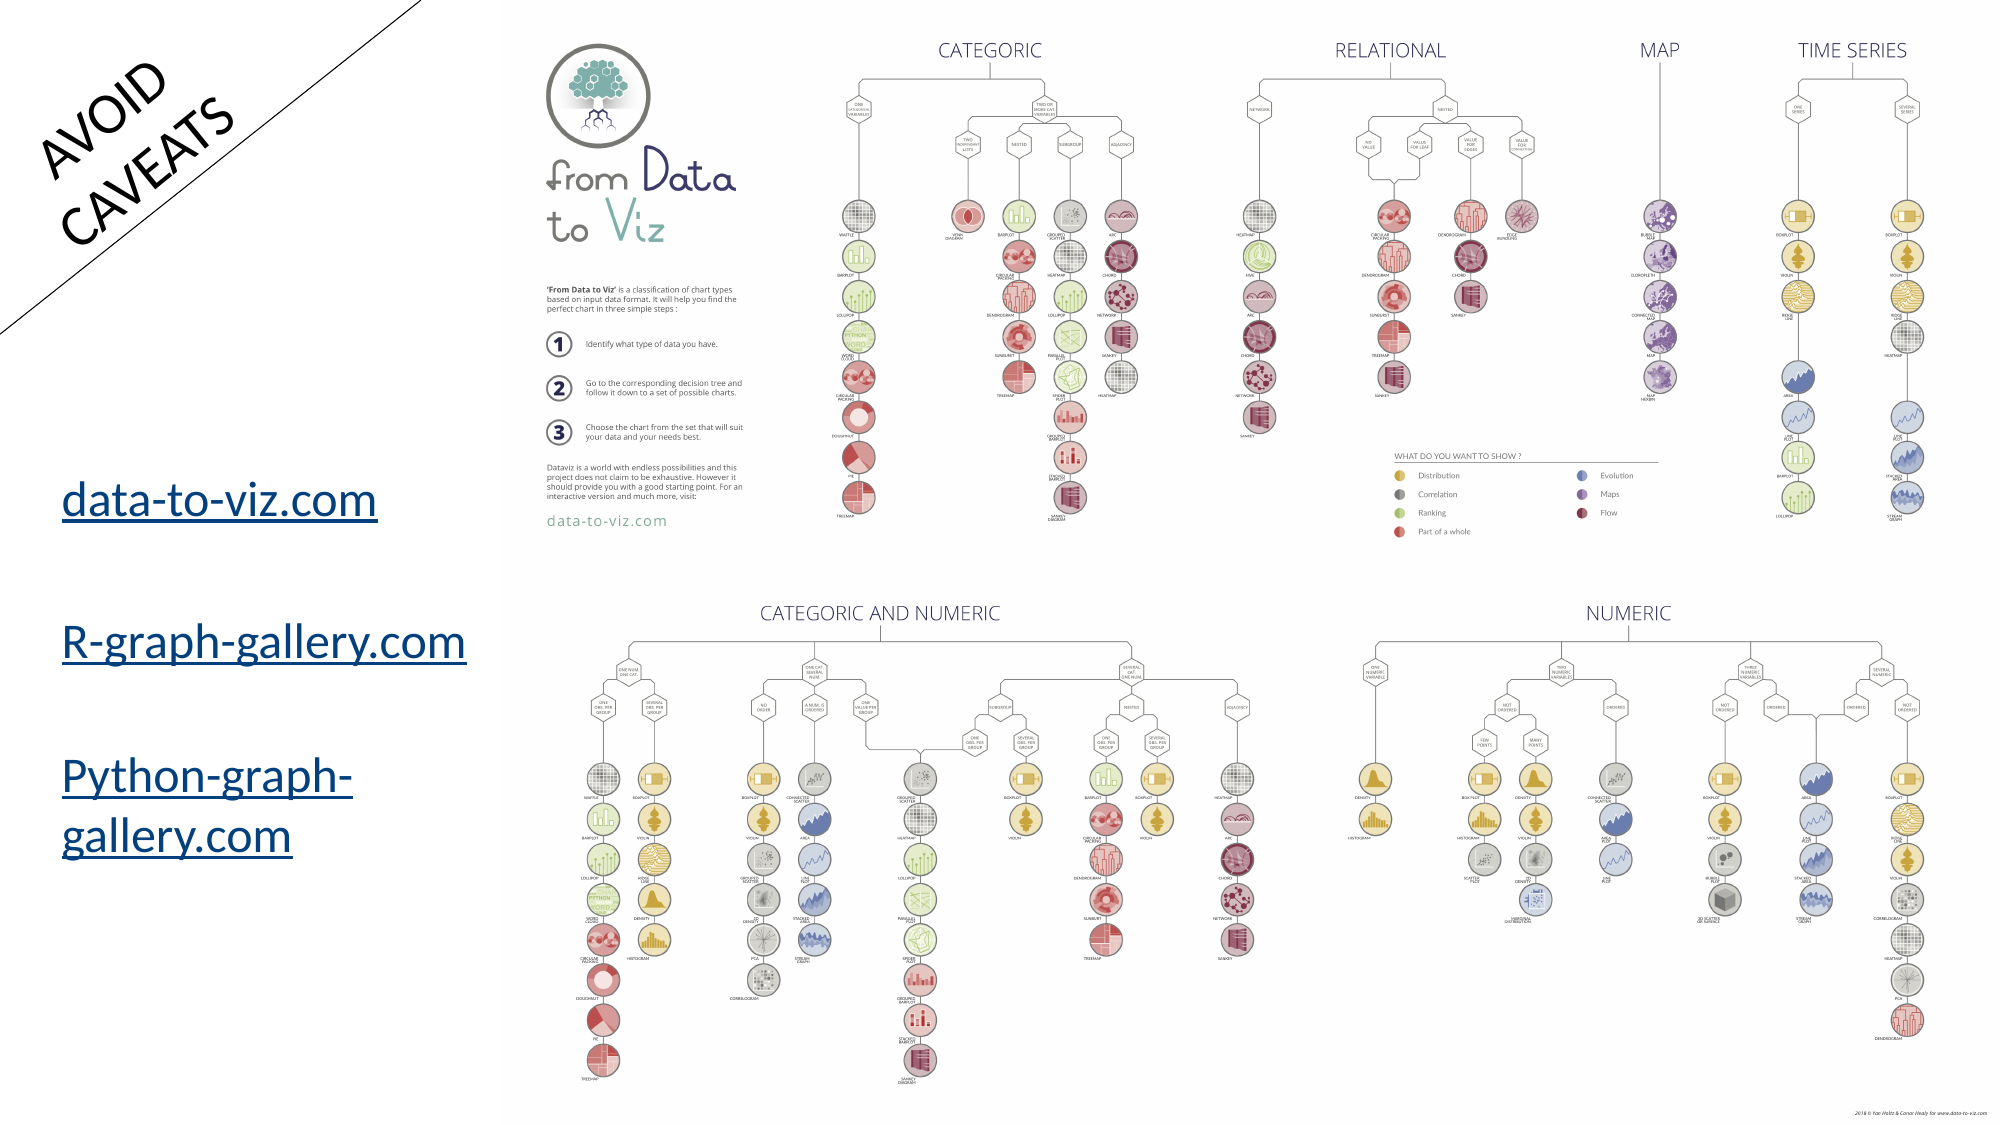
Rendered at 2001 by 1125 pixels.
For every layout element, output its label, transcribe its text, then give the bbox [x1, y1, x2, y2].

picture [499, 0, 2000, 1125]
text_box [0, 0, 421, 335]
text_box Python-graph-gallery.com [46, 735, 499, 870]
text_box data-to-viz.com [46, 458, 493, 534]
text_box R-graph-gallery.com [46, 601, 493, 677]
